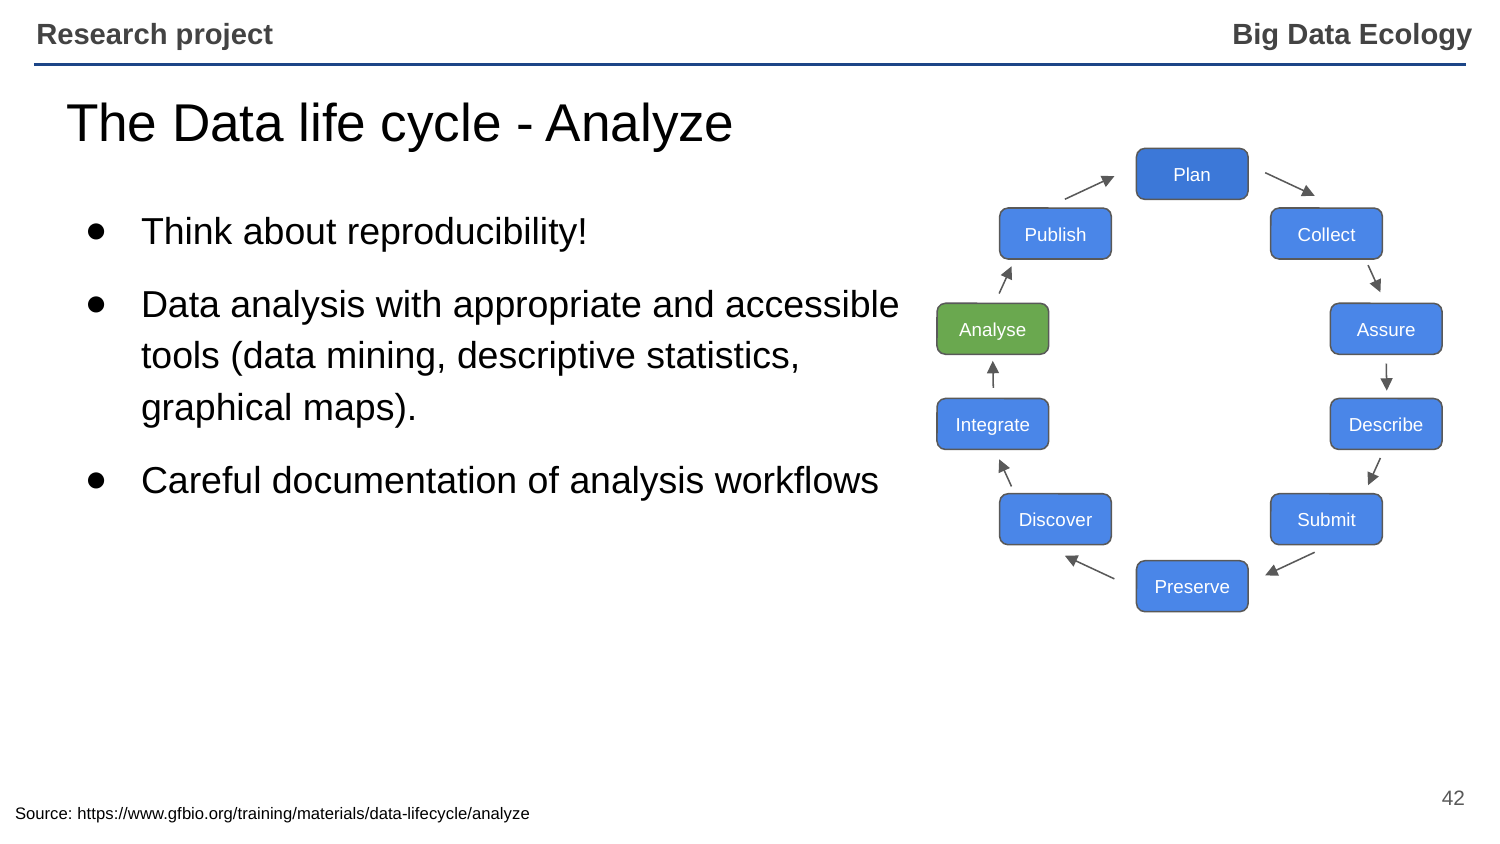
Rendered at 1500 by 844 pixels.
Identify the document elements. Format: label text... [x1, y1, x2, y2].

list Think about reproducibility! Data analysis with appropriate and accessible tools (data mining, descriptive statistics, graphical maps). Careful documentation of analysis workflows [51, 185, 938, 765]
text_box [936, 148, 1443, 612]
title The Data life cycle - Analyze [51, 72, 1449, 167]
text_box Research project [21, 0, 482, 65]
text_box Source: https://www.gfbio.org/training/materials/data-lifecycle/analyze [0, 793, 652, 834]
slide_number ‹#› [1389, 764, 1480, 830]
